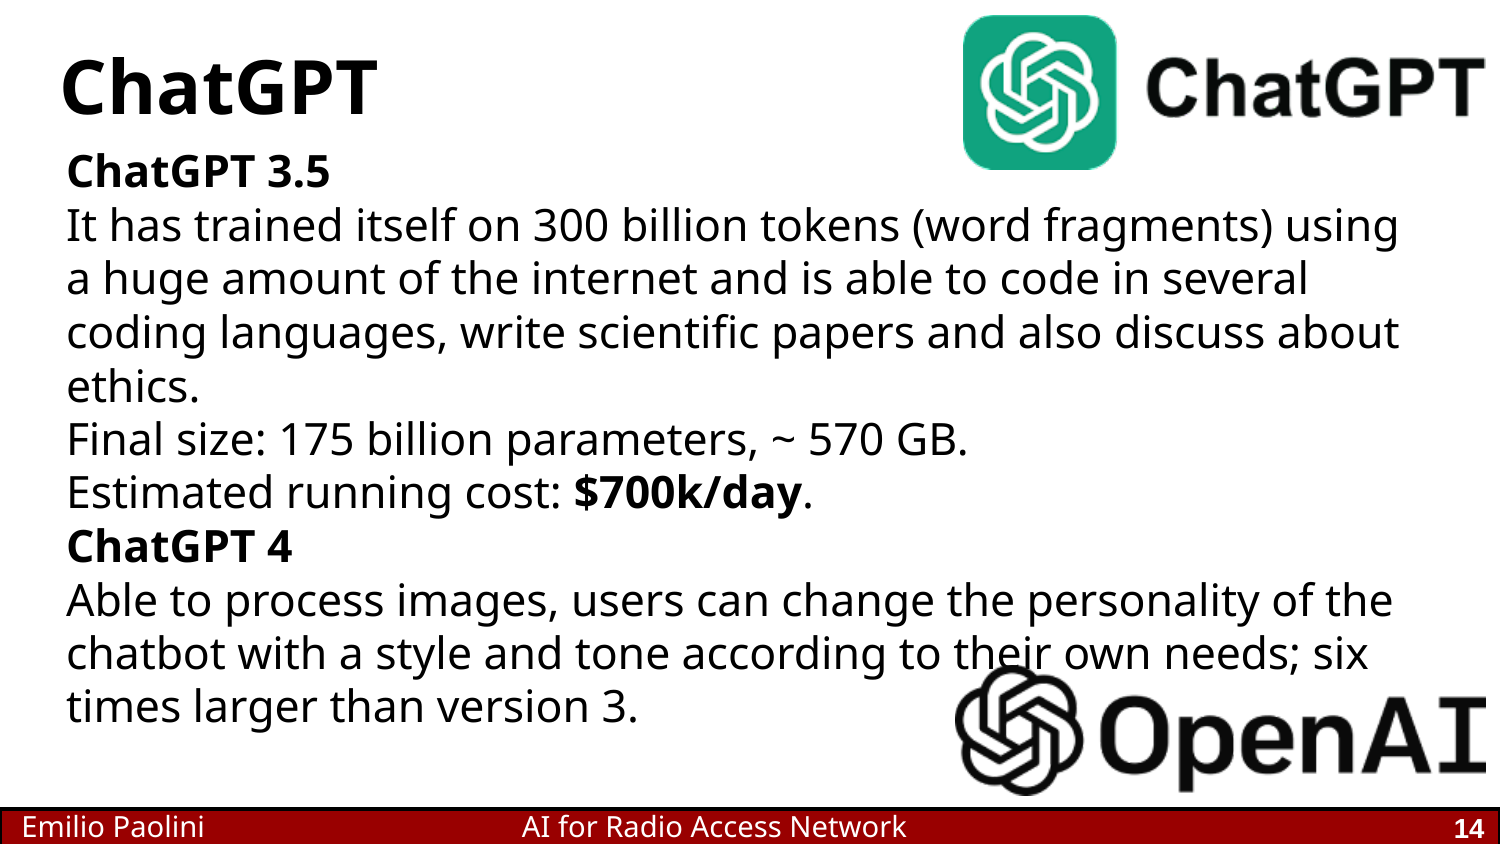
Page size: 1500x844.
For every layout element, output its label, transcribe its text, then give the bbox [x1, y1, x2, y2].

picture [955, 665, 1486, 797]
picture [963, 15, 1486, 170]
title ChatGPT [44, 15, 962, 154]
title ChatGPT 3.5 It has trained itself on 300 billion tokens (word fragments) using a huge amount of the internet and is able to code in several coding languages, write scientific papers and also discuss about ethics. Final size: 175 billion parameters, ~ 570 GB. Estimated running cost: $700k/day. ChatGPT 4 Able to process images, users can change the personality of the chatbot with a style and tone according to their own needs; six times larger than version 3. [51, 177, 1437, 751]
slide_number 14 [1404, 808, 1500, 844]
